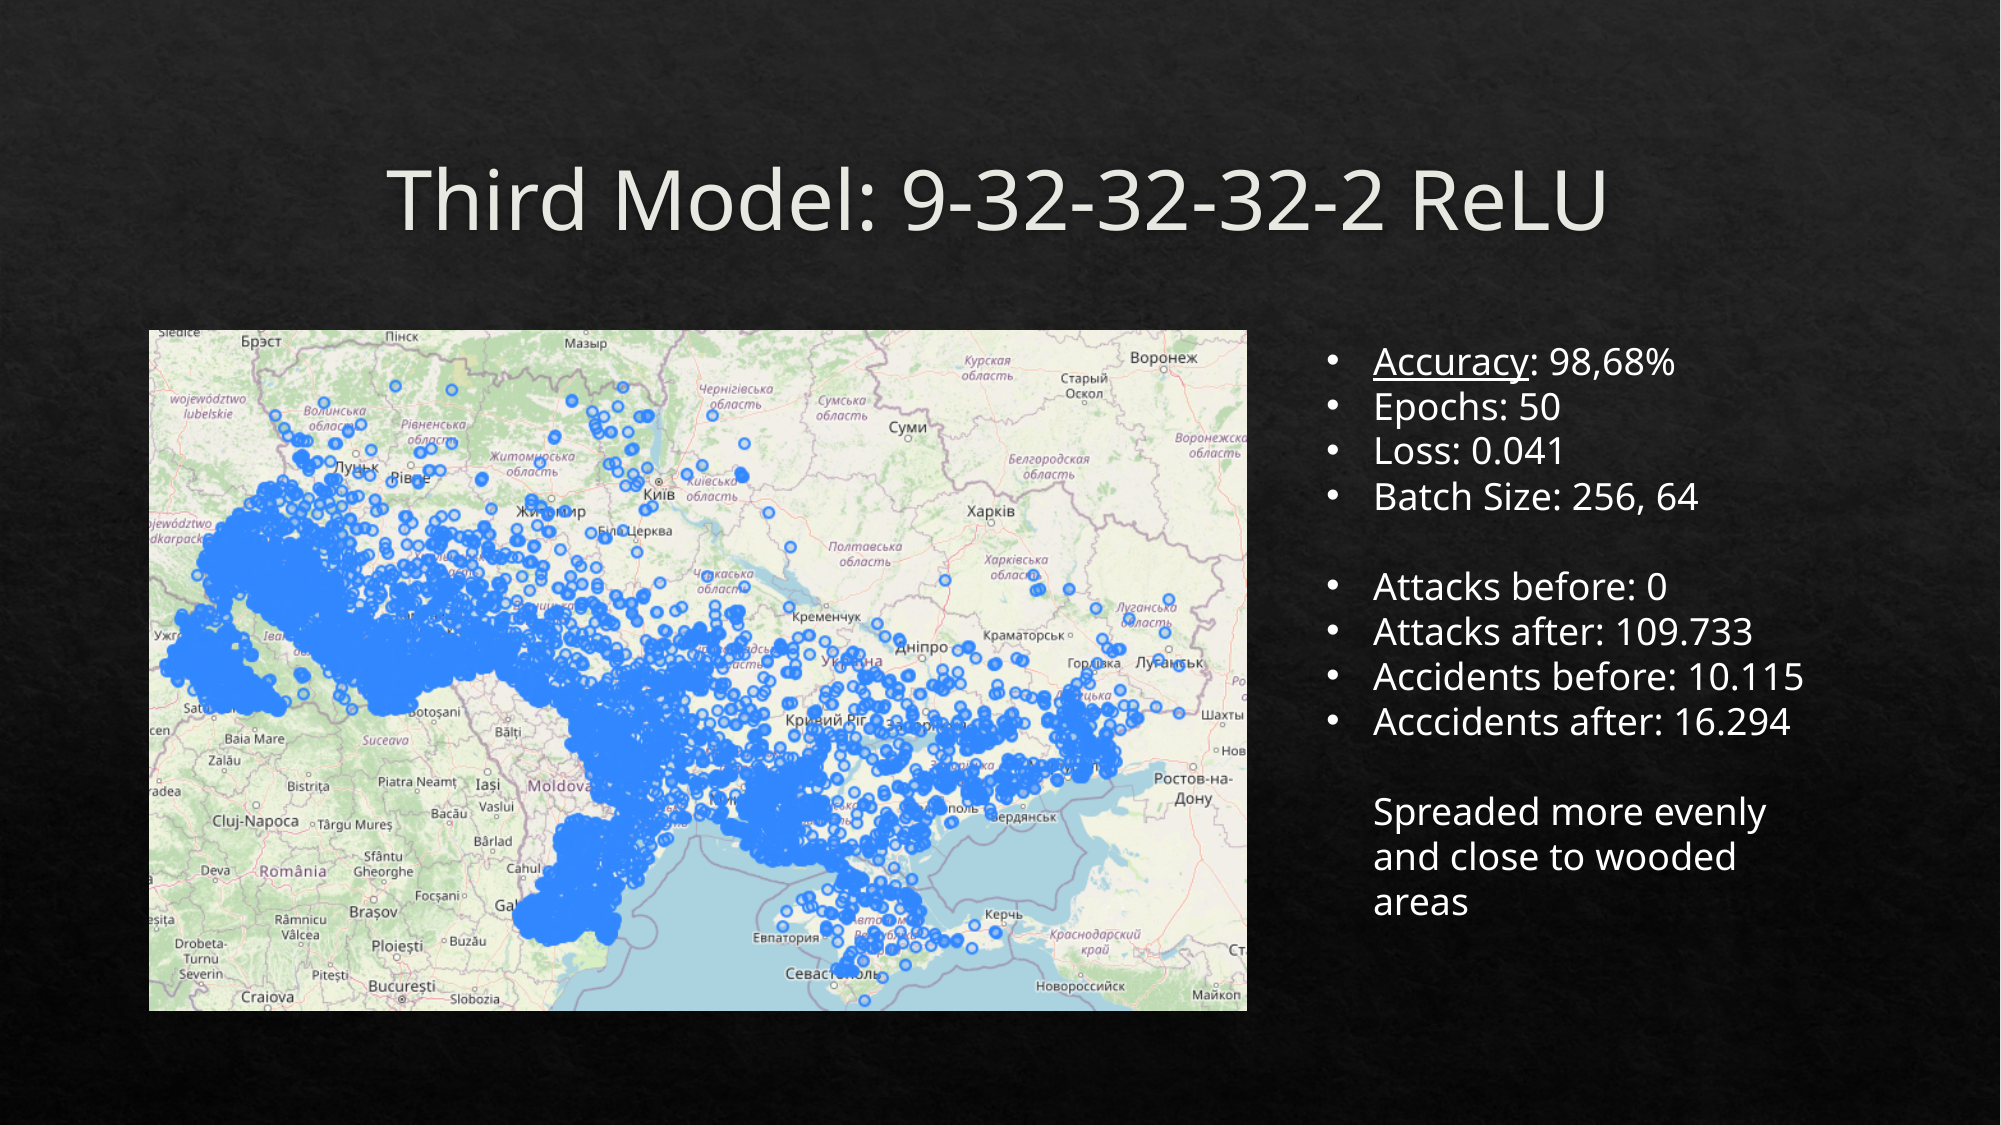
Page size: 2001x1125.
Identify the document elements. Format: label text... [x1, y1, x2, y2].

text_box Accuracy: 98,68% Epochs: 50 Loss: 0.041 Batch Size: 256, 64 Attacks before: 0 Attacks after: 109.733 Accidents before: 10.115 Acccidents after: 16.294 Spreaded more evenly and close to wooded areas [1311, 330, 1850, 930]
title Third Model: 9-32-32-32-2 ReLU [149, 99, 1849, 307]
picture [149, 329, 1247, 1011]
